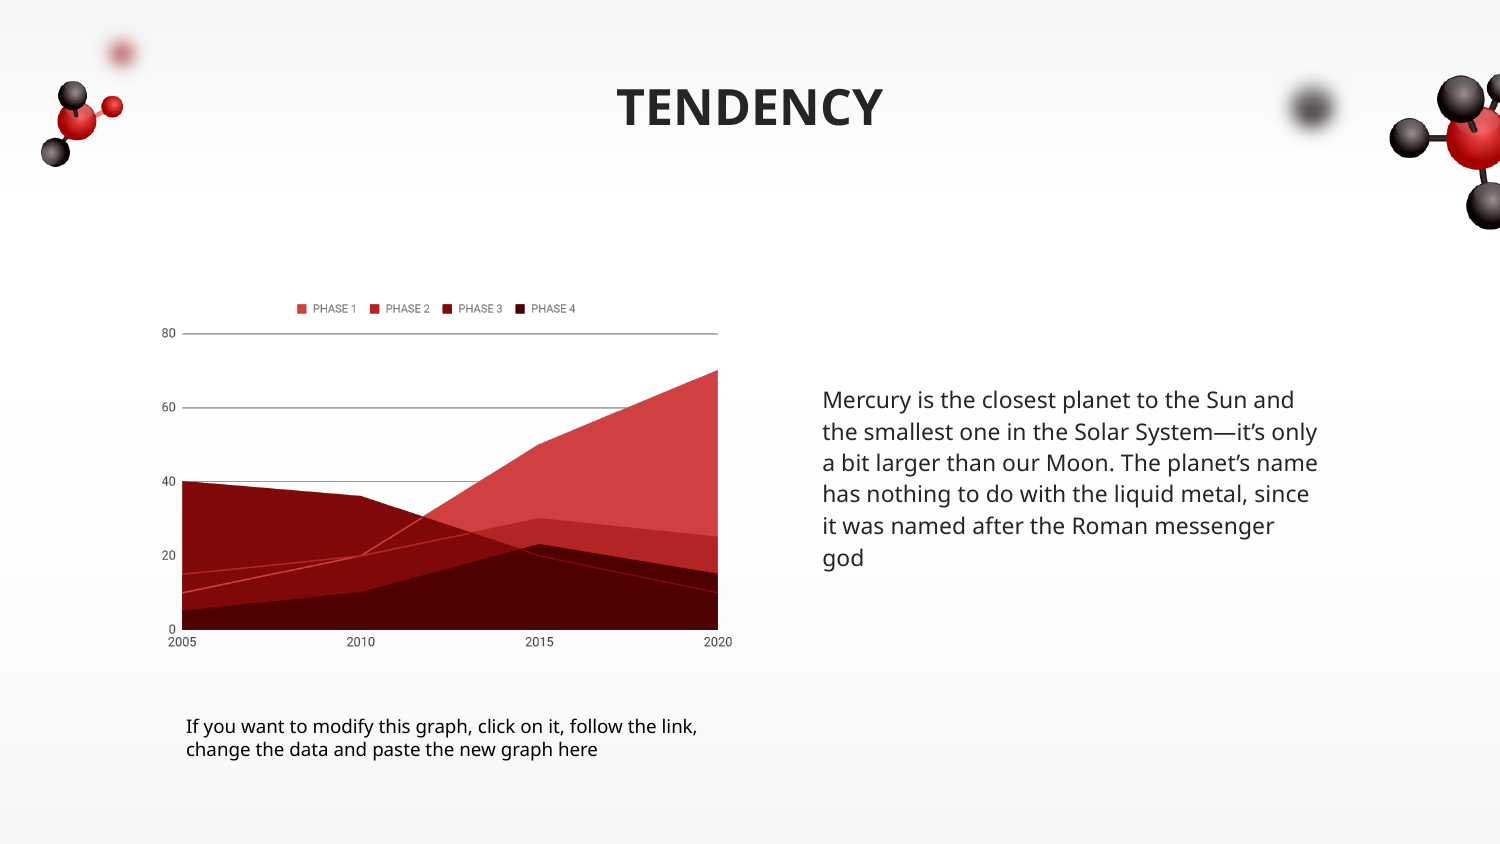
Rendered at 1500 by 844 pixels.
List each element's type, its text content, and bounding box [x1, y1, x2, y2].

title TENDENCY [357, 45, 1143, 151]
text_box If you want to modify this graph, click on it, follow the link, change the data and paste the new graph here [170, 699, 727, 761]
subtitle Mercury is the closest planet to the Sun and the smallest one in the Solar System—it’s only a bit larger than our Moon. The planet’s name has nothing to do with the liquid metal, since it was named after the Roman messenger god [807, 354, 1336, 598]
picture [0, 0, 1500, 844]
